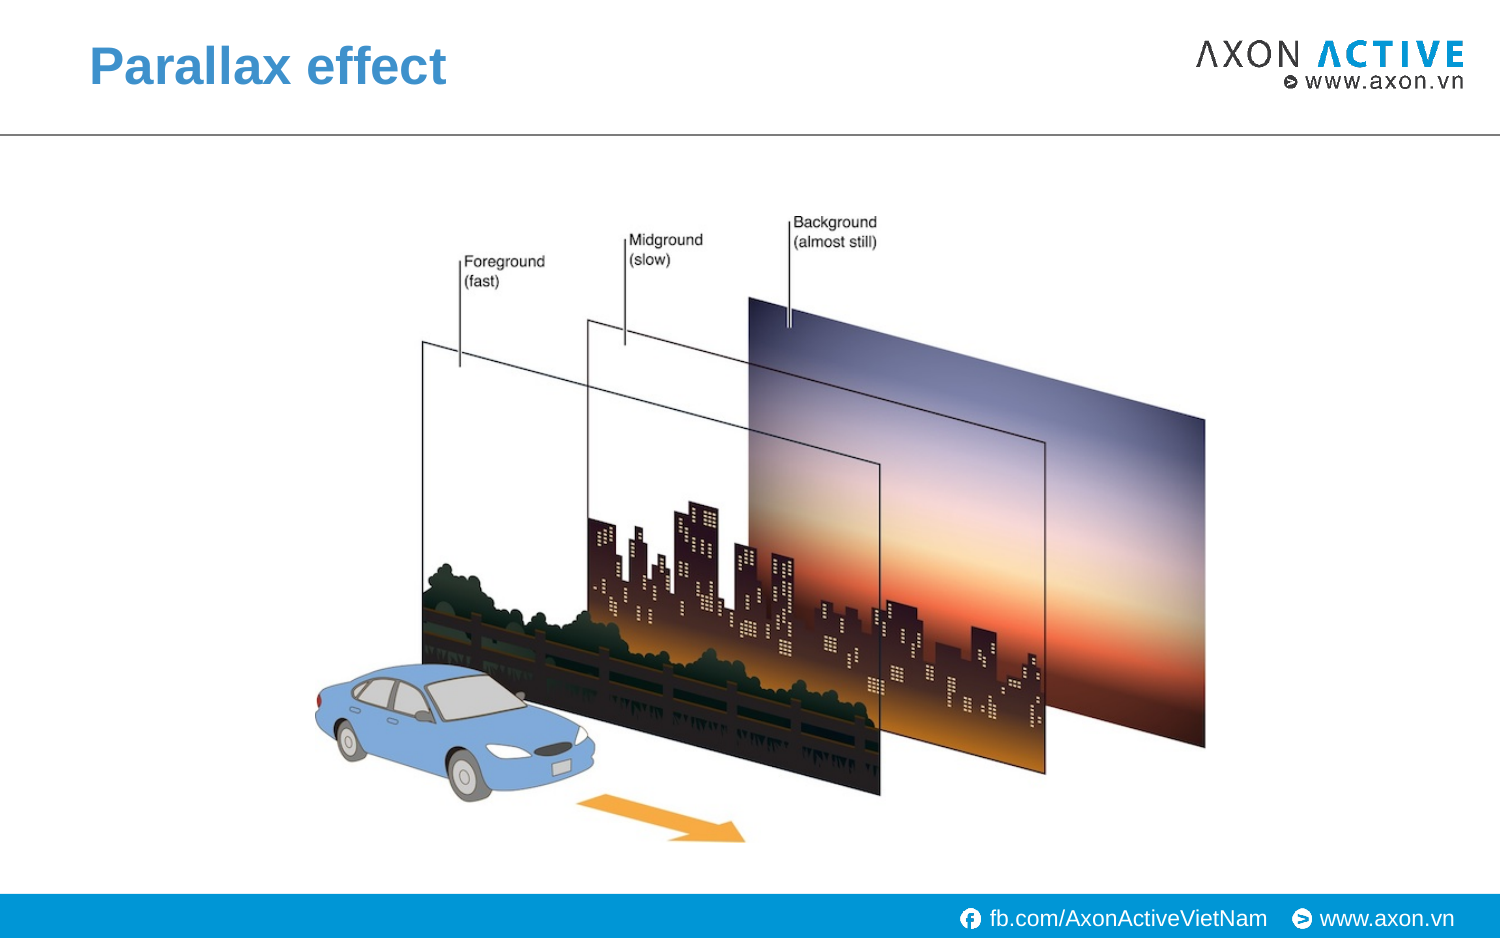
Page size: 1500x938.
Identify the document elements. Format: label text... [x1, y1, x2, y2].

picture [1293, 909, 1311, 928]
picture [961, 909, 980, 928]
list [315, 215, 1207, 843]
title Parallax effect [75, 24, 1163, 103]
picture [1196, 40, 1463, 89]
picture [1423, 40, 1432, 56]
